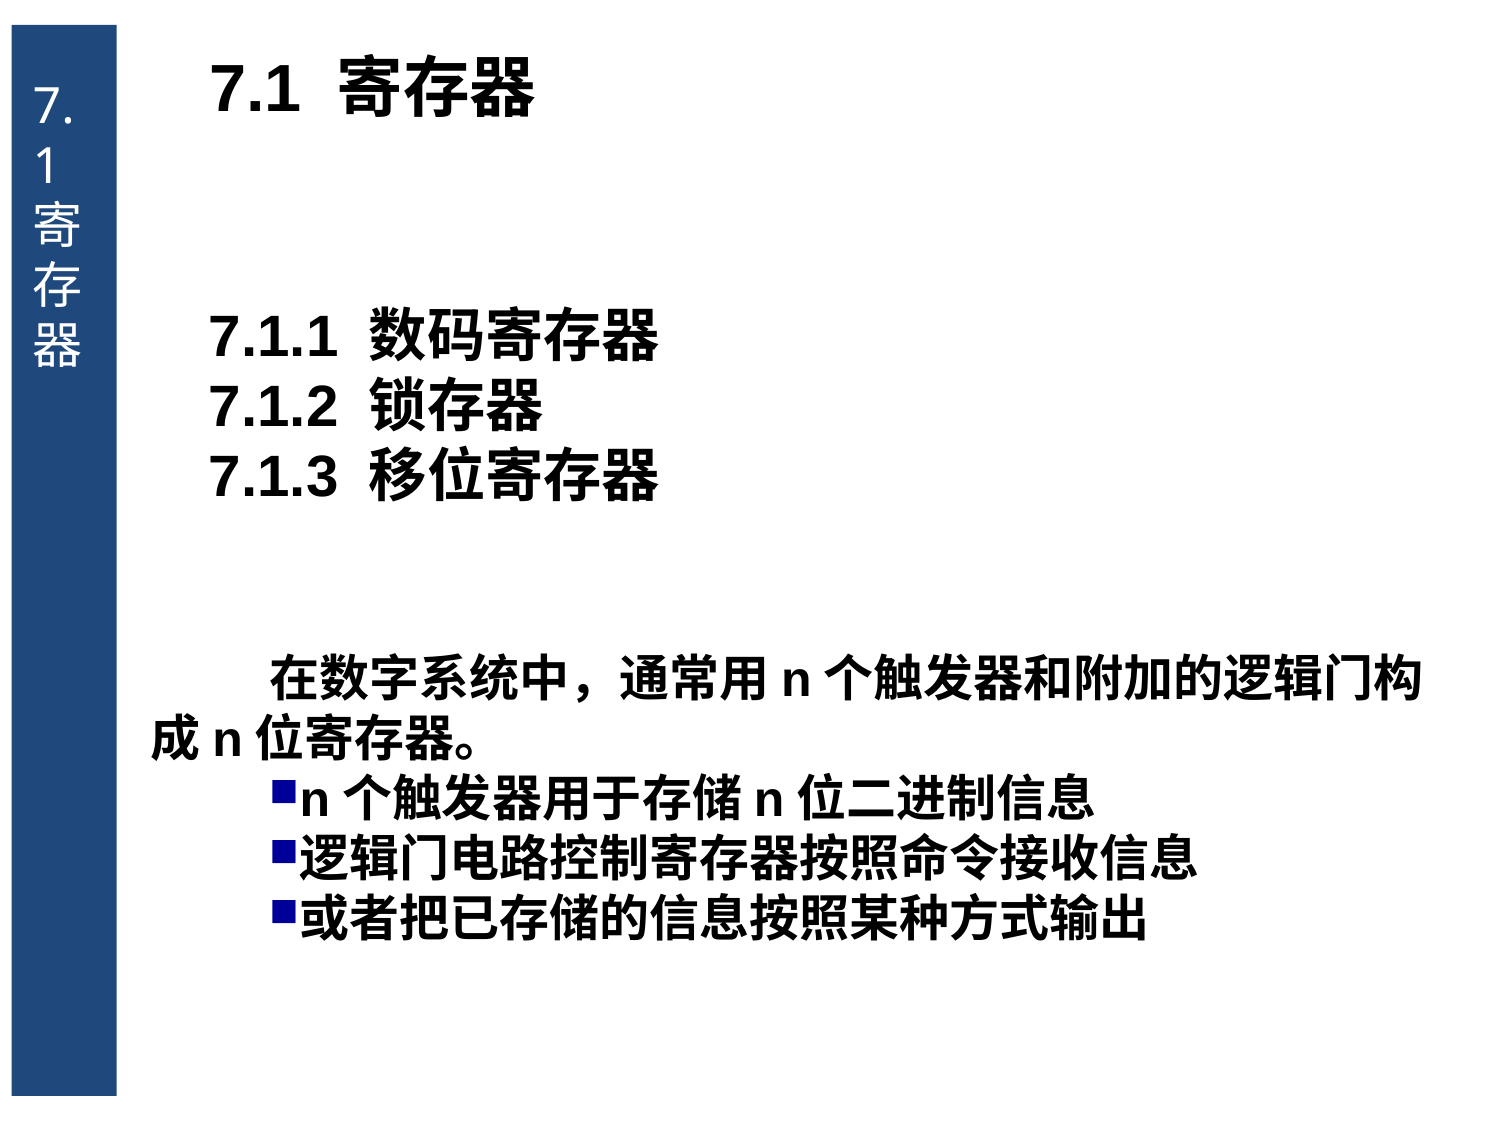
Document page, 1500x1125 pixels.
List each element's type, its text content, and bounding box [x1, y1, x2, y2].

text_box 在数字系统中，通常用n个触发器和附加的逻辑门构成n位寄存器。 n个触发器用于存储n位二进制信息 逻辑门电路控制寄存器按照命令接收信息 或者把已存储的信息按照某种方式输出 [135, 639, 1447, 954]
text_box 7.1.1 数码寄存器 7.1.2 锁存器 7.1.3 移位寄存器 [193, 290, 999, 516]
text_box 7.1 寄存器 [194, 37, 1417, 133]
title 7.1 寄存器 [17, 66, 115, 1075]
